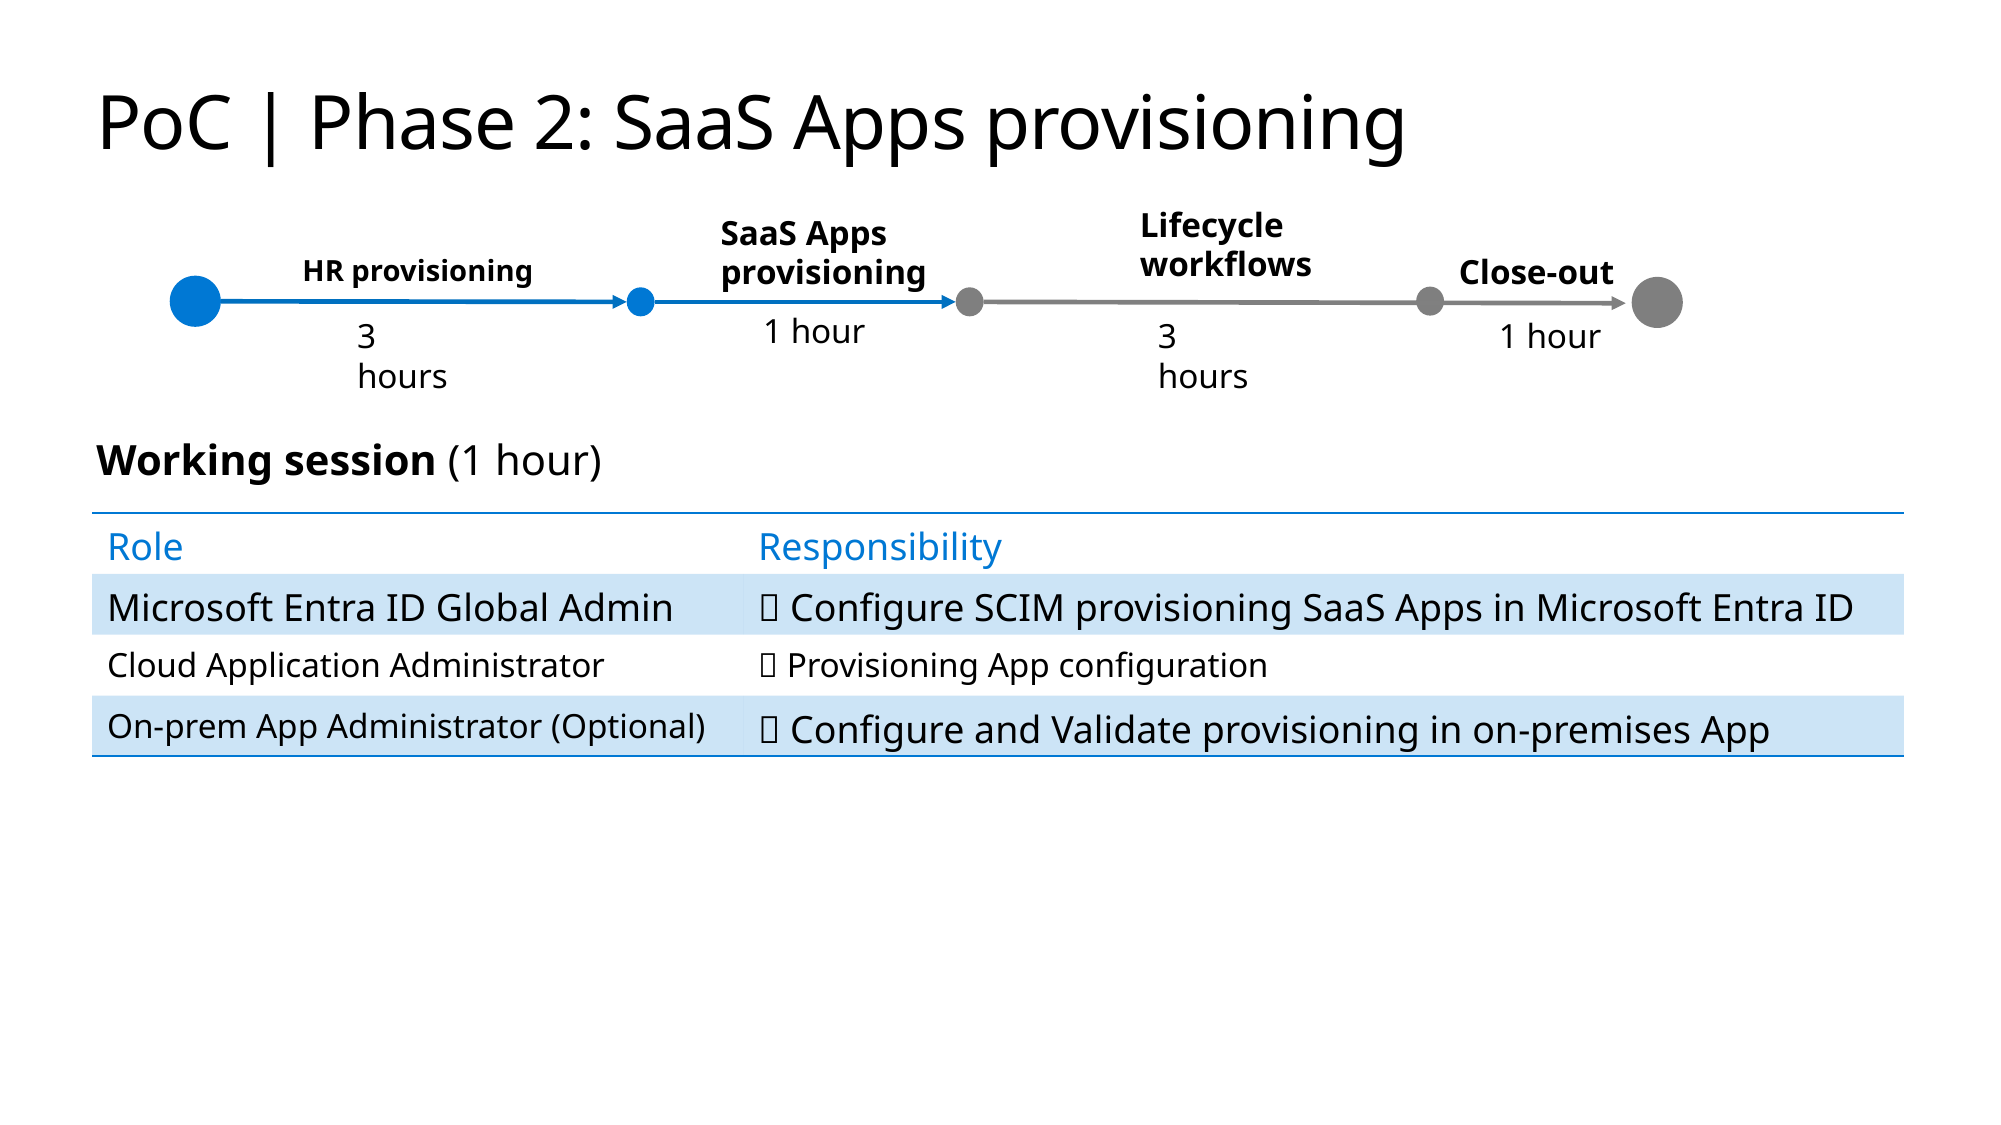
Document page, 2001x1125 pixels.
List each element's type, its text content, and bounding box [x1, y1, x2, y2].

text_box [1416, 306, 1444, 317]
text_box Lifecycle workflows [1125, 196, 1387, 291]
text_box [626, 286, 656, 318]
table_cell  Configure SCIM provisioning SaaS Apps in Microsoft Entra ID [743, 574, 1904, 635]
text_box 1 hour [1484, 307, 1626, 363]
text_box SaaS Apps provisioning [705, 204, 968, 299]
title PoC | Phase 2: SaaS Apps provisioning [96, 75, 1904, 166]
text_box [1415, 285, 1445, 300]
table_header Responsibility [743, 514, 1904, 574]
text_box 3 hours [342, 307, 484, 403]
text_box 1 hour [748, 304, 890, 358]
text_box 3 hours [1143, 307, 1285, 403]
text_box Close-out [1444, 243, 1640, 299]
text_box [168, 274, 222, 328]
text_box [955, 286, 985, 318]
table_cell  Configure and Validate provisioning in on-premises App [743, 696, 1904, 755]
text_box HR provisioning [287, 244, 603, 295]
table_cell Cloud Application Administrator [92, 635, 743, 696]
text_box [1630, 276, 1684, 329]
table_header Role [92, 514, 743, 574]
text_box Working session (1 hour) [96, 433, 1761, 485]
table_cell Microsoft Entra ID Global Admin [92, 574, 743, 635]
table_cell  Provisioning App configuration [743, 635, 1904, 696]
table_cell On-prem App Administrator (Optional) [92, 696, 743, 755]
